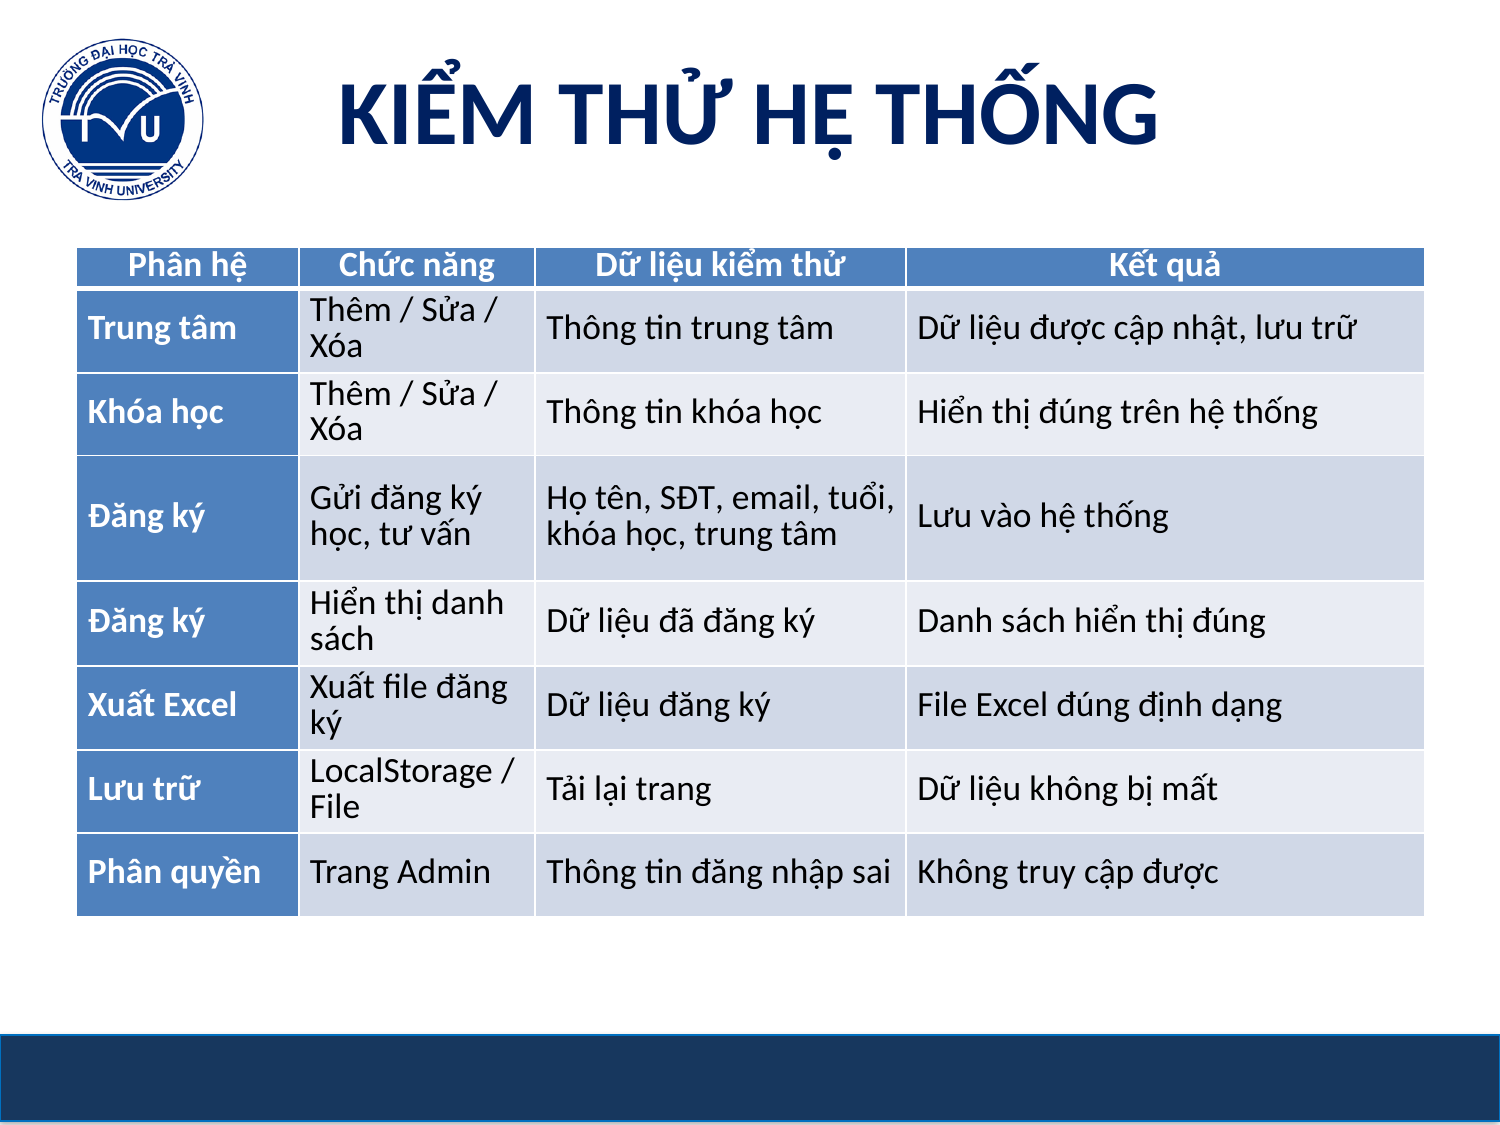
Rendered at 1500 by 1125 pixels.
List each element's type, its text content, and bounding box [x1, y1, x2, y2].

table_cell Phân quyền [77, 834, 298, 916]
table_header Kết quả [907, 248, 1424, 286]
title KIỂM THỬ HỆ THỐNG [75, 45, 1425, 233]
table_cell Gửi đăng ký học, tư vấn [300, 456, 534, 580]
table_cell Trang Admin [300, 834, 534, 916]
table_cell LocalStorage / File [300, 751, 534, 832]
table_cell File Excel đúng định dạng [907, 667, 1424, 749]
table_cell Dữ liệu được cập nhật, lưu trữ [907, 291, 1424, 372]
table_cell Họ tên, SĐT, email, tuổi, khóa học, trung tâm [536, 456, 905, 580]
table_cell Lưu vào hệ thống [907, 456, 1424, 580]
table_cell Tải lại trang [536, 751, 905, 832]
table_cell Xuất Excel [77, 667, 298, 749]
table_cell Thêm / Sửa / Xóa [300, 291, 534, 372]
table_header Phân hệ [77, 248, 298, 286]
table_cell Thông tin trung tâm [536, 291, 905, 372]
table_cell Khóa học [77, 374, 298, 455]
table_cell Dữ liệu đăng ký [536, 667, 905, 749]
table_cell Xuất file đăng ký [300, 667, 534, 749]
table_cell Thêm / Sửa / Xóa [300, 374, 534, 455]
table_cell Thông tin khóa học [536, 374, 905, 455]
table_cell Hiển thị danh sách [300, 582, 534, 665]
table_header Chức năng [300, 248, 534, 286]
table_cell Hiển thị đúng trên hệ thống [907, 374, 1424, 455]
table_cell Đăng ký [77, 456, 298, 580]
table_cell Lưu trữ [77, 751, 298, 832]
table_cell Dữ liệu đã đăng ký [536, 582, 905, 665]
table_cell Trung tâm [77, 291, 298, 372]
picture [0, 0, 245, 263]
table_cell Danh sách hiển thị đúng [907, 582, 1424, 665]
table_cell Dữ liệu không bị mất [907, 751, 1424, 832]
table_cell Thông tin đăng nhập sai [536, 834, 905, 916]
table_header Dữ liệu kiểm thử [536, 248, 905, 286]
table_cell Không truy cập được [907, 834, 1424, 916]
table_cell Đăng ký [77, 582, 298, 665]
